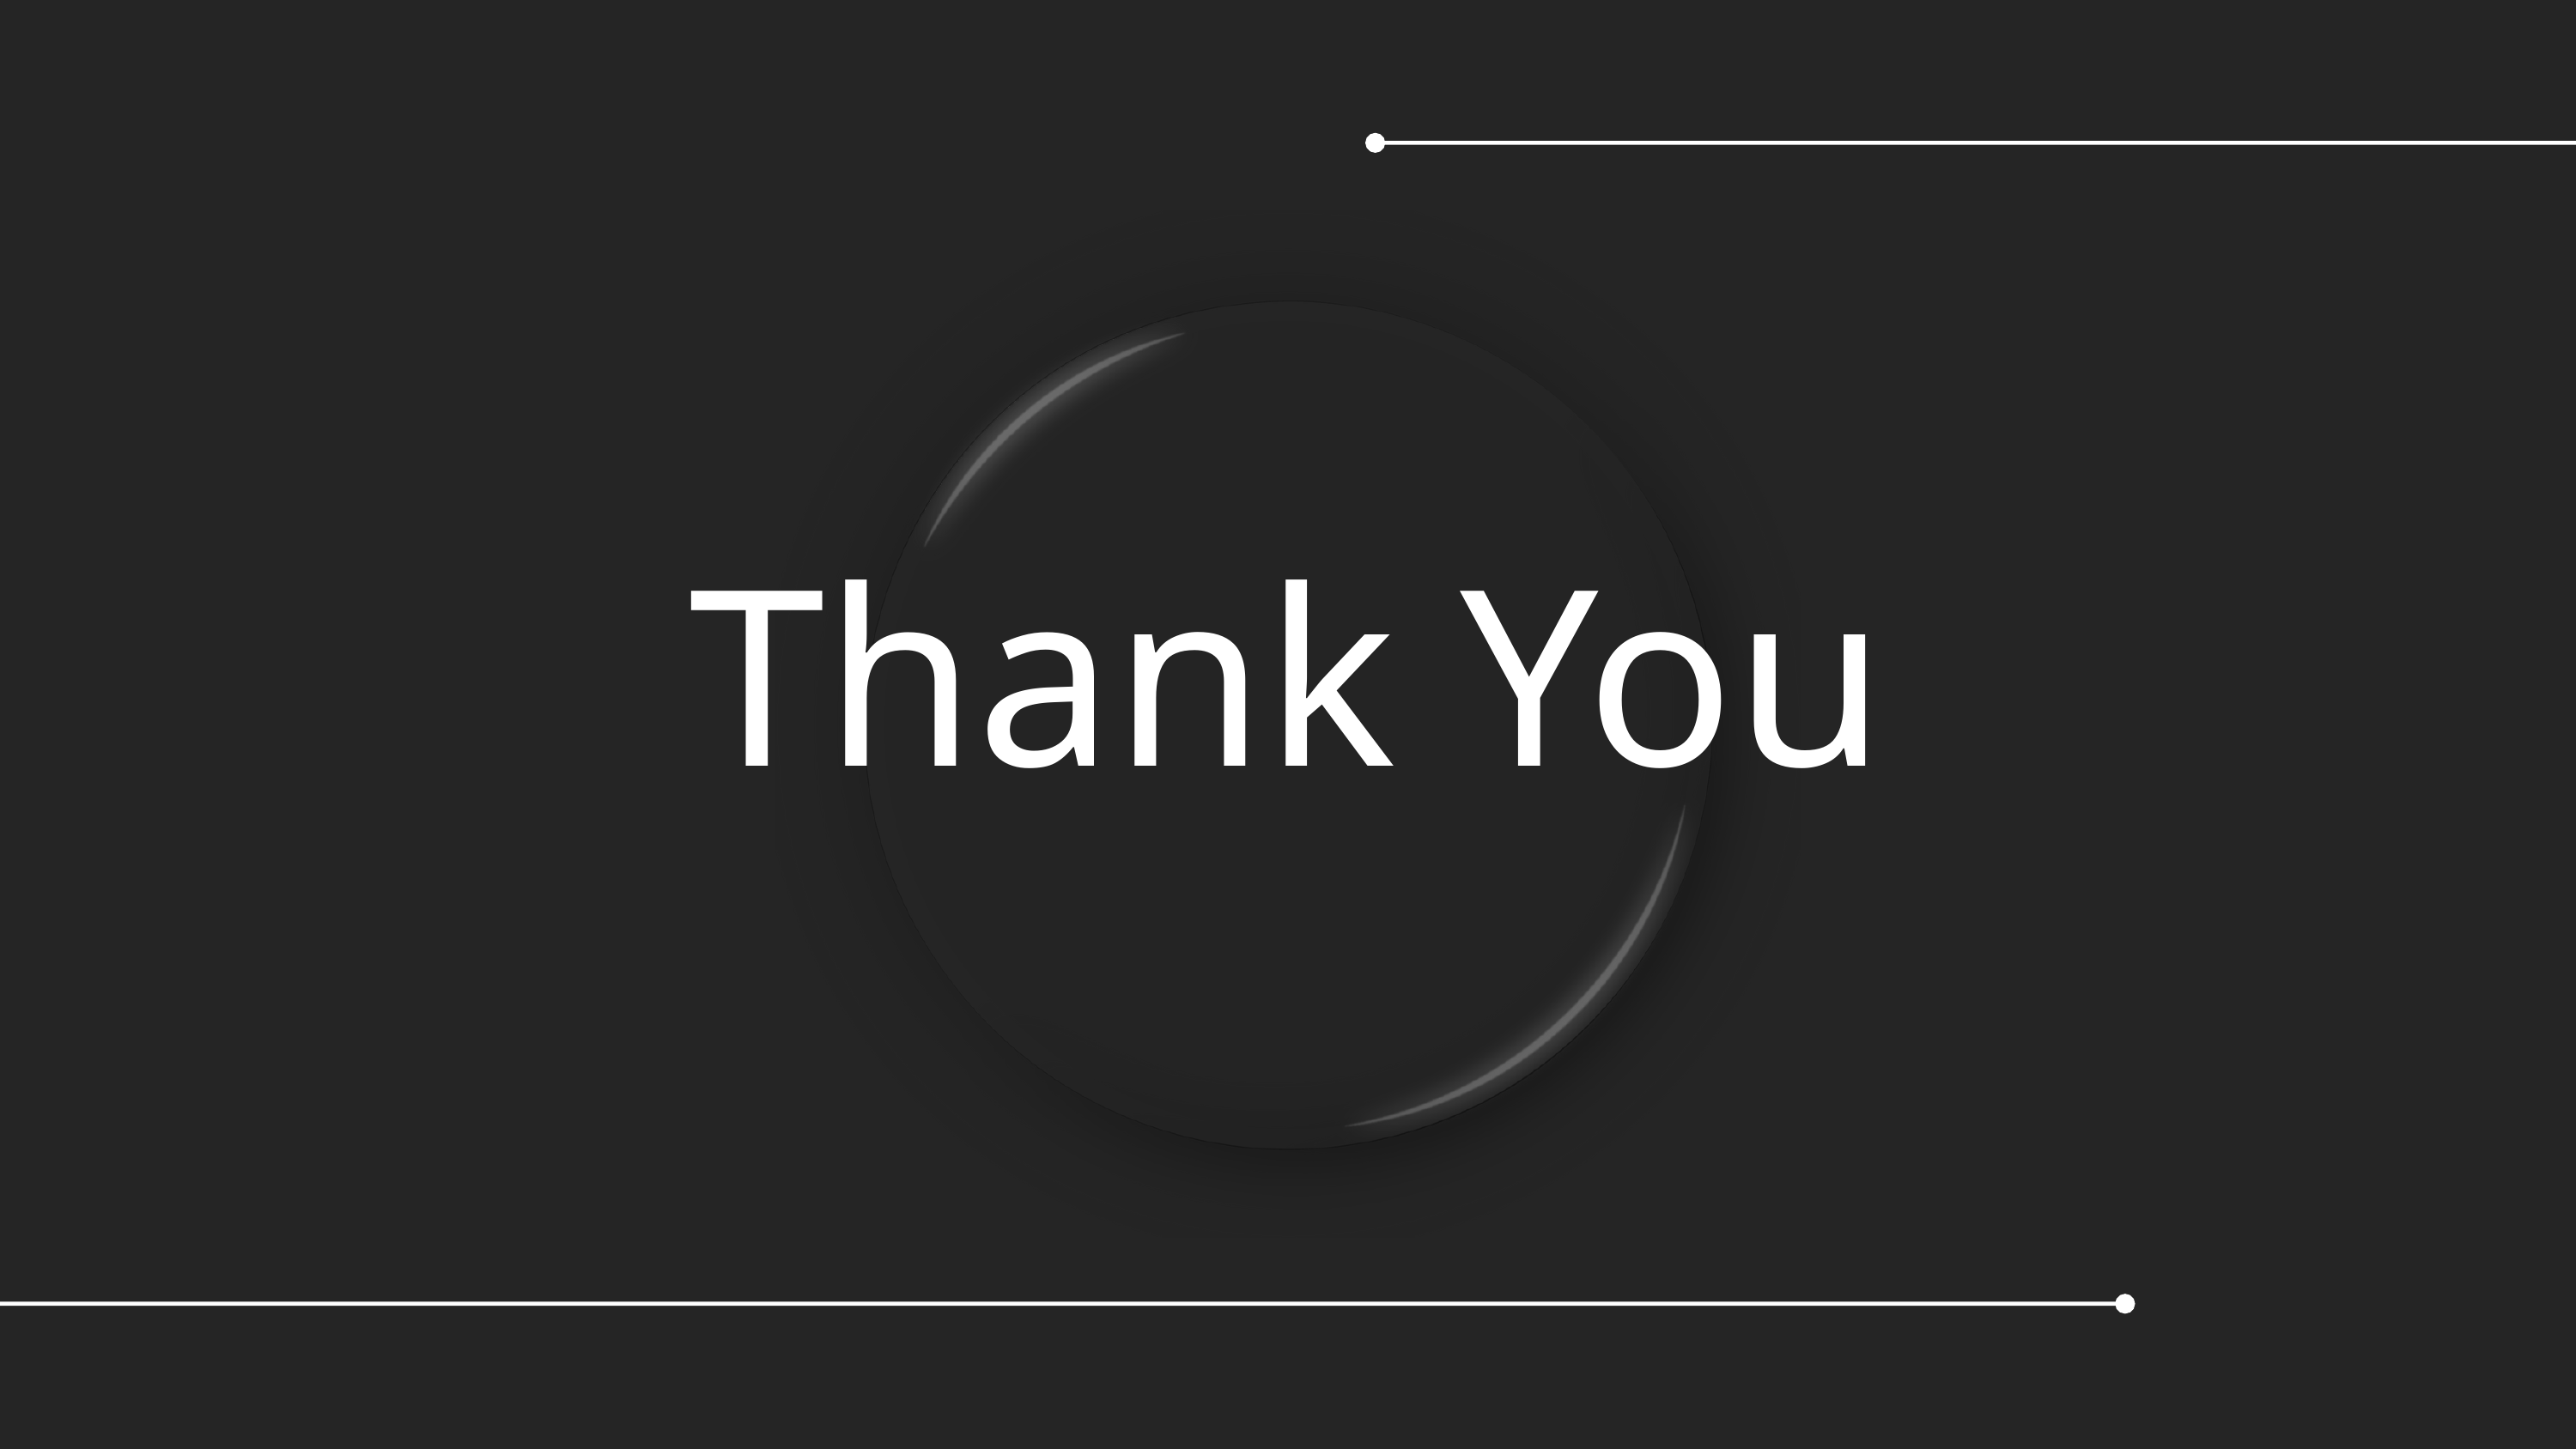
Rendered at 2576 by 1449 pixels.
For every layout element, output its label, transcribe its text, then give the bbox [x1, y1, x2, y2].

text_box [0, 1294, 2135, 1313]
text_box Thank You [481, 609, 2095, 815]
text_box [1366, 134, 2576, 152]
text_box [775, 210, 1801, 609]
text_box [775, 815, 1801, 1238]
